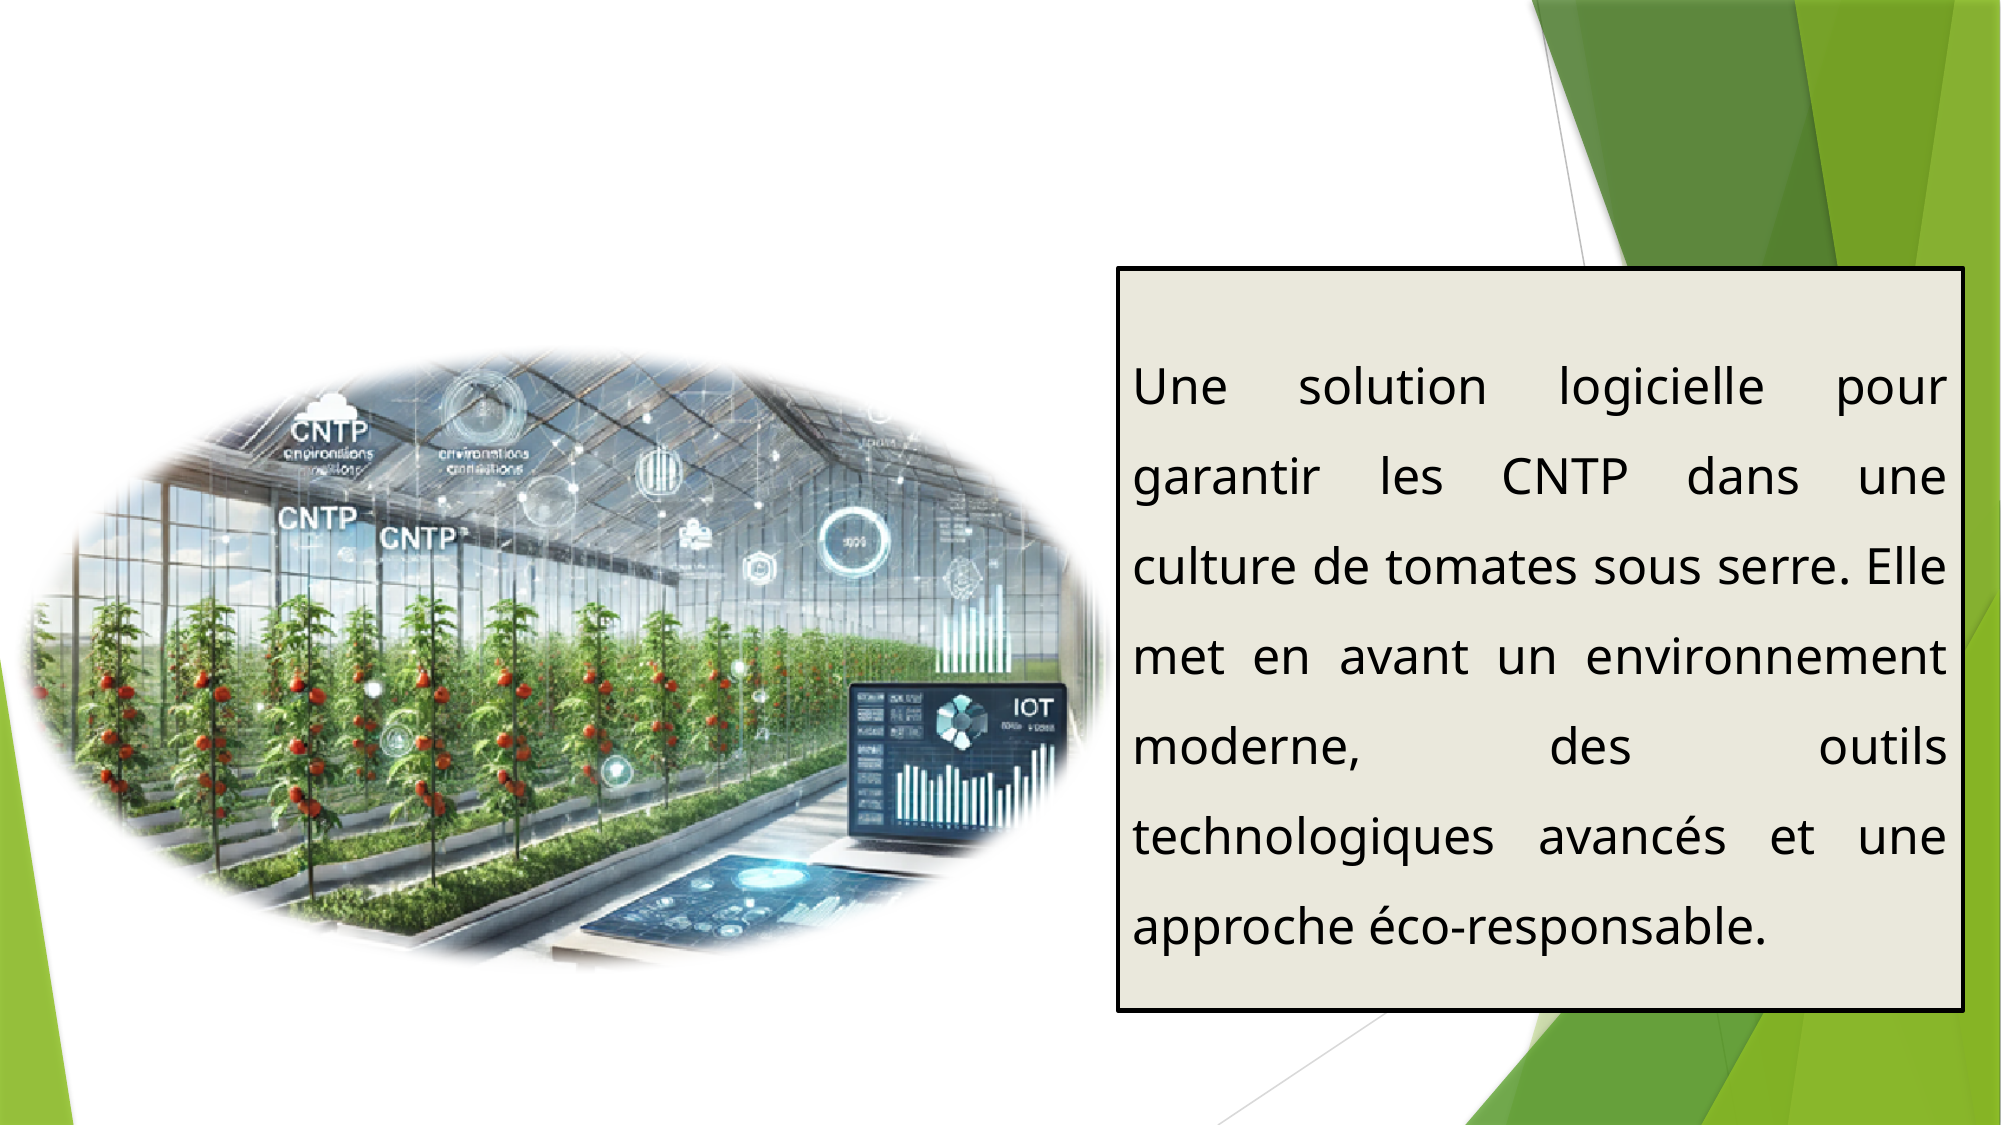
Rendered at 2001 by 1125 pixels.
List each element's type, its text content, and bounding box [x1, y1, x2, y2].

picture [13, 344, 1119, 977]
text_box Une solution logicielle pour garantir les CNTP dans une culture de tomates sous serre. Elle met en avant un environnement moderne, des outils technologiques avancés et une approche éco-responsable. [1116, 267, 1965, 1012]
